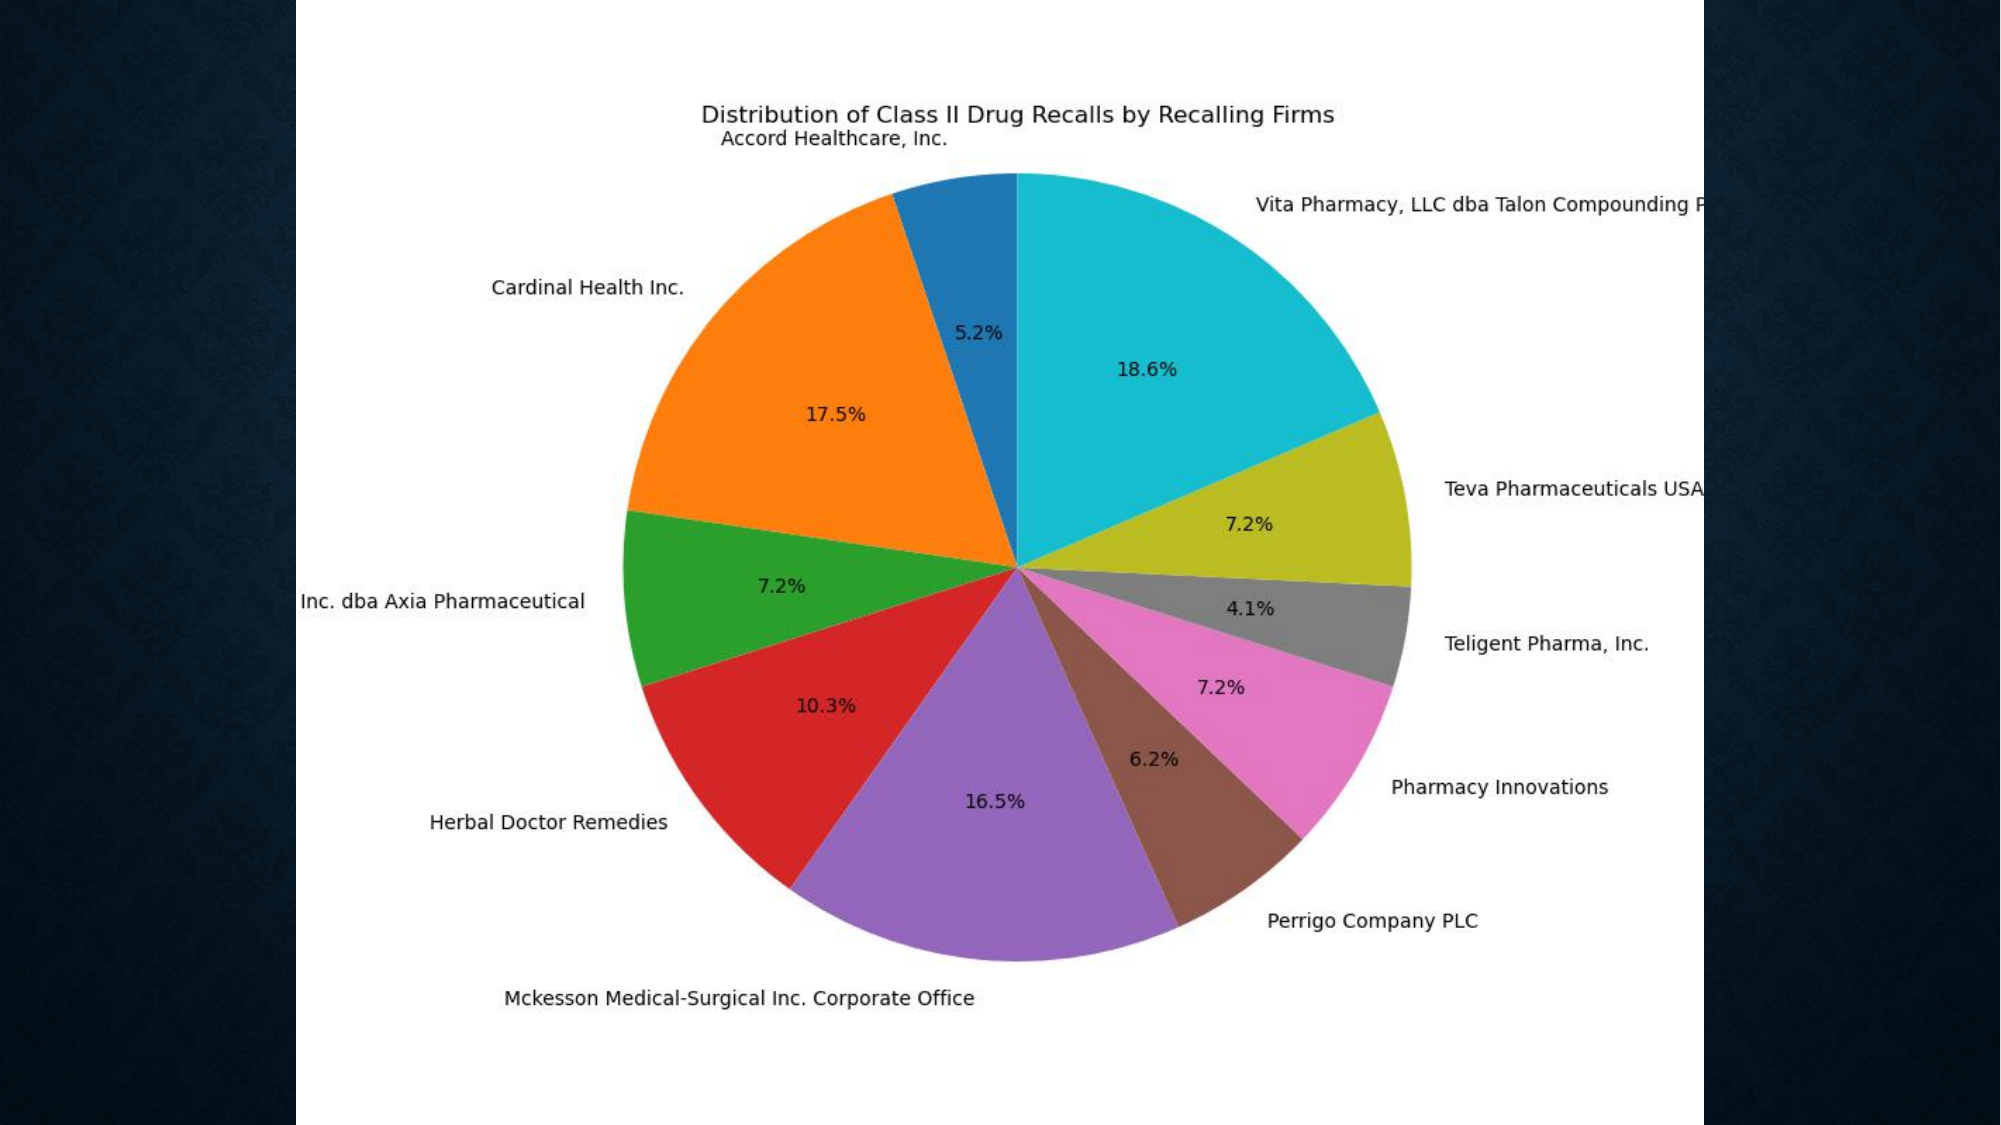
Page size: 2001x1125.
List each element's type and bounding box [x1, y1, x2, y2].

picture [296, 0, 1704, 1125]
